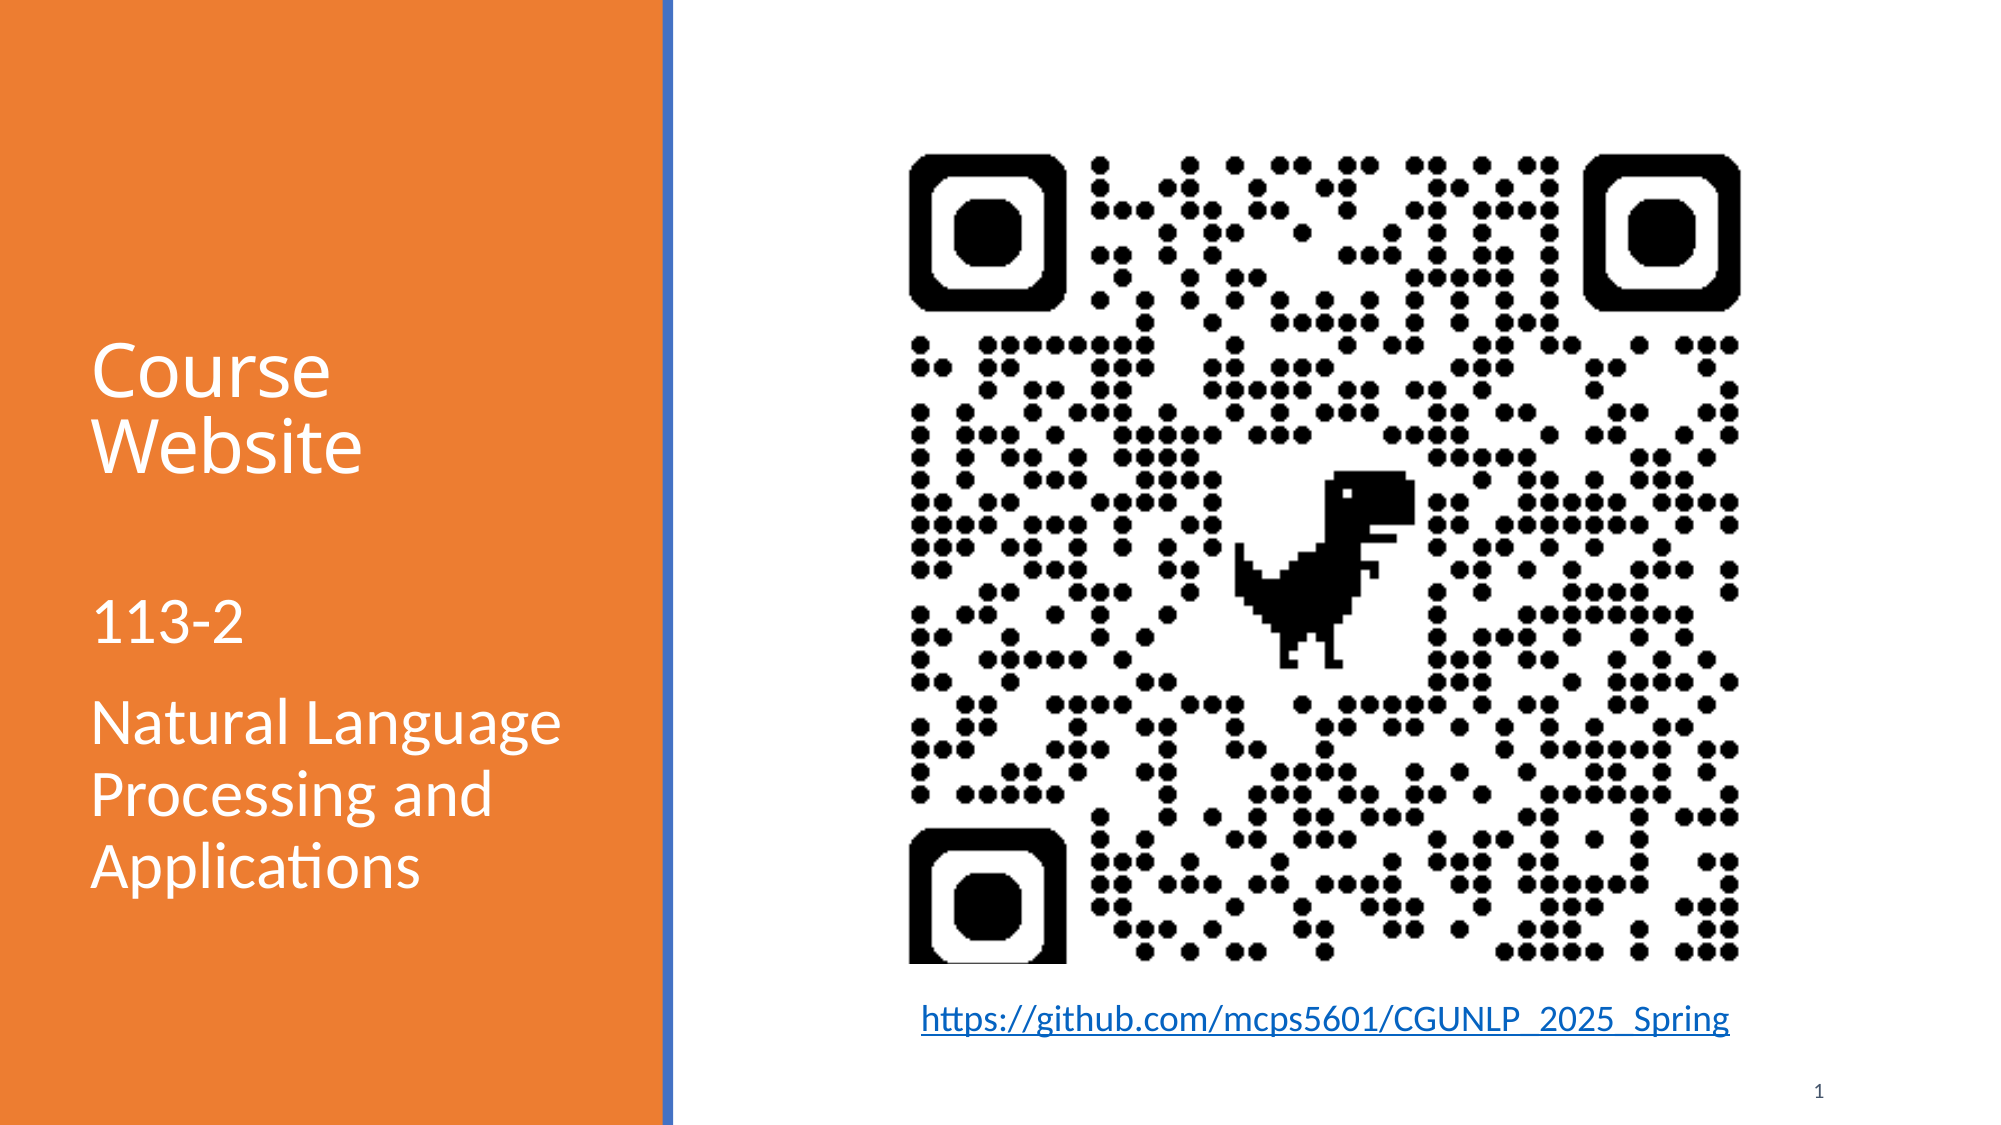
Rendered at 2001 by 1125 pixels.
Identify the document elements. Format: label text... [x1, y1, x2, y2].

title Course Website [75, 172, 600, 497]
slide_number 1 [1624, 1059, 1840, 1120]
list 113-2 Natural Language Processing and Applications [75, 577, 600, 1035]
picture [820, 144, 1832, 964]
text_box https://github.com/mcps5601/CGUNLP_2025_Spring [875, 986, 1776, 1046]
